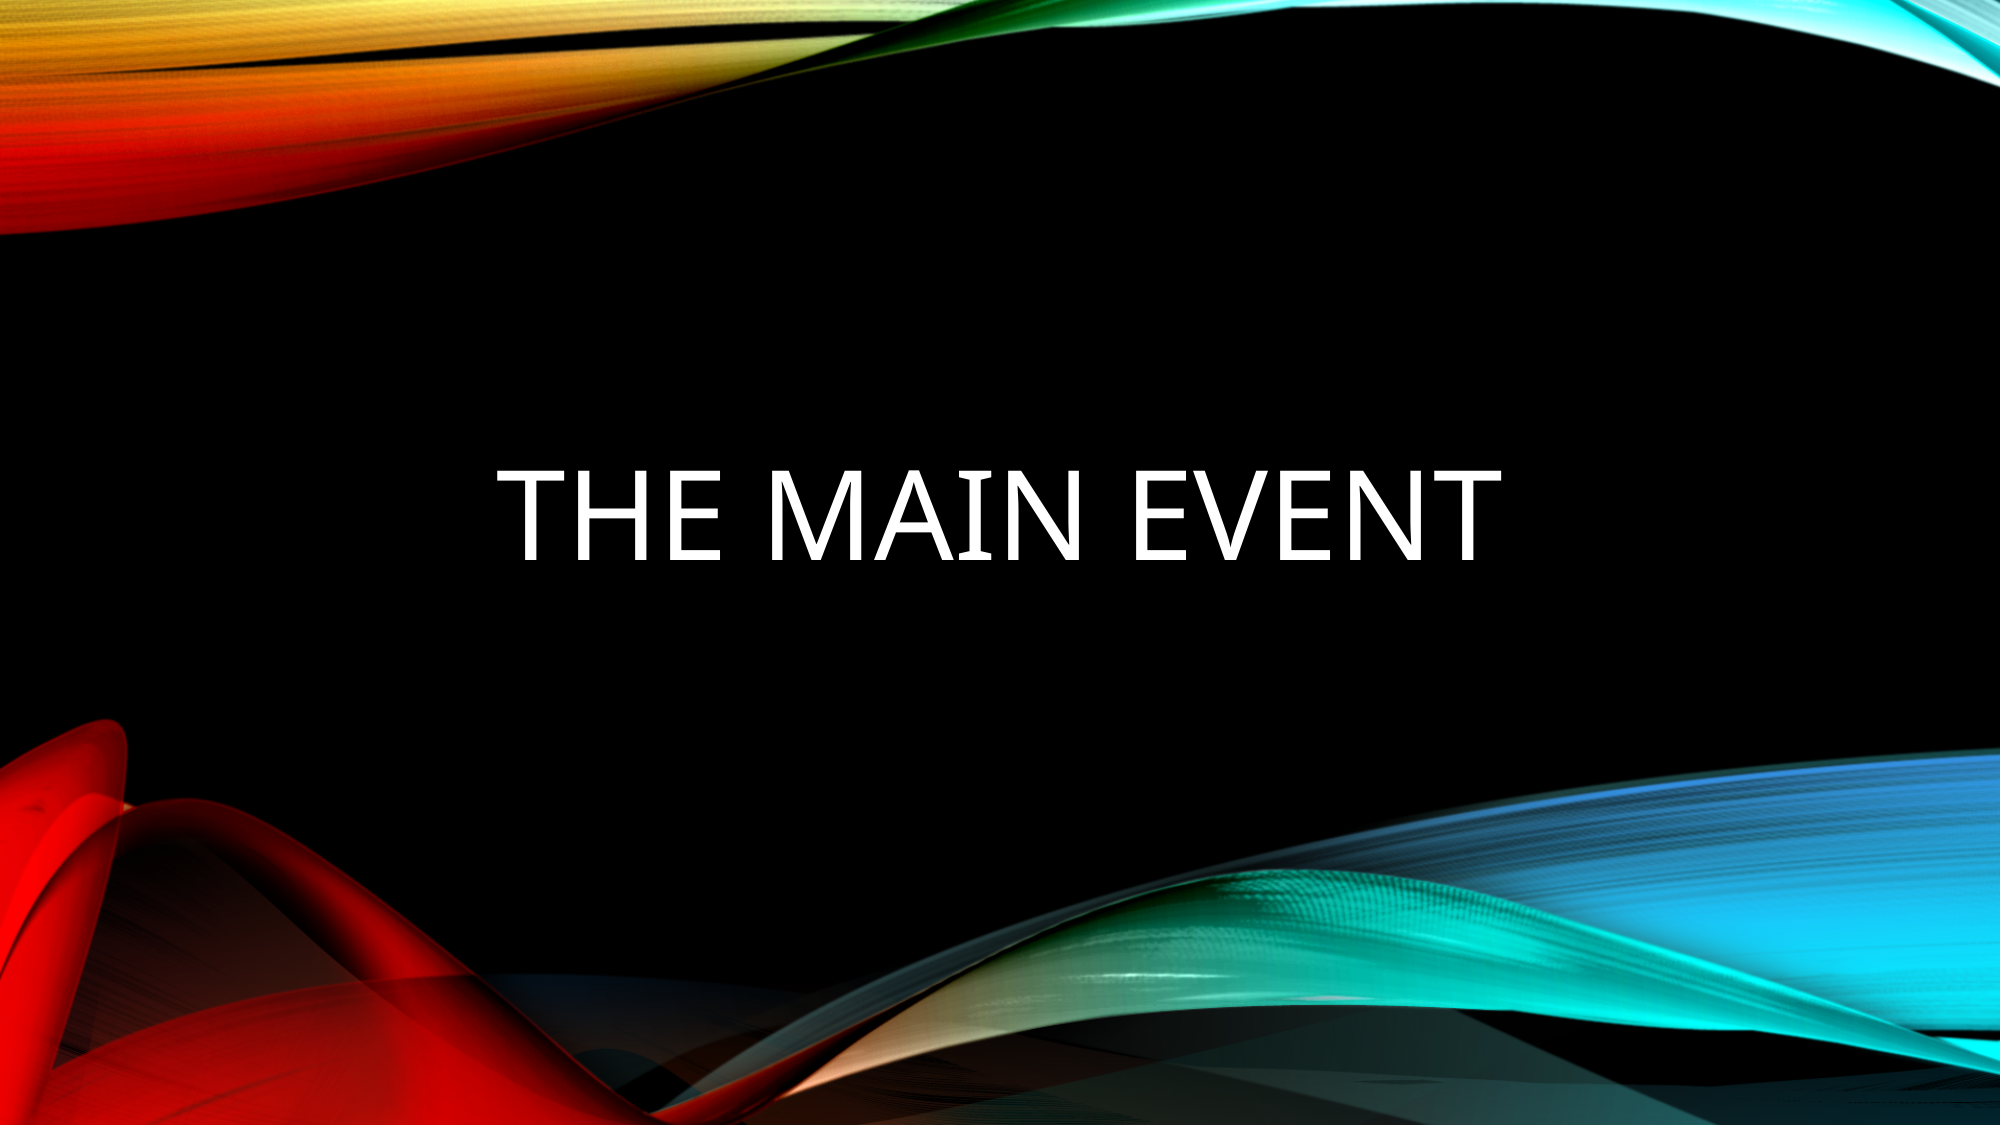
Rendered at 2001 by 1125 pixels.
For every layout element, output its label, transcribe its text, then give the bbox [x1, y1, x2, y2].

title The Main Event [225, 295, 1775, 596]
picture [0, 717, 2000, 1125]
picture [0, 0, 2000, 237]
